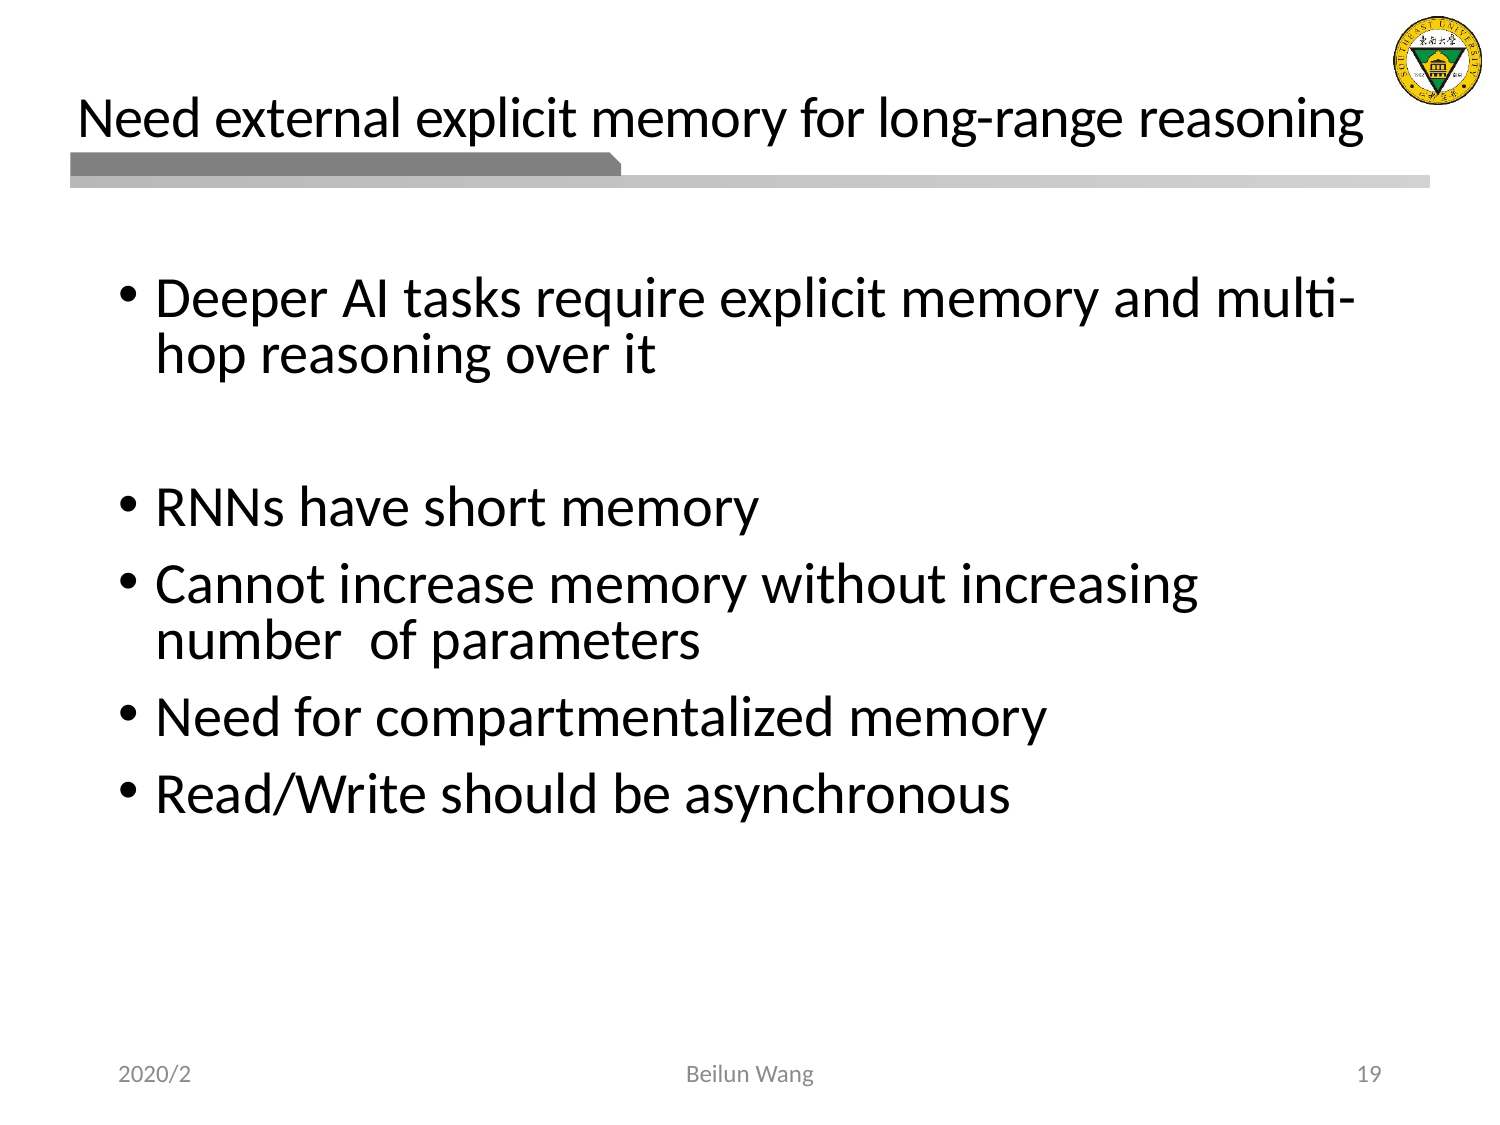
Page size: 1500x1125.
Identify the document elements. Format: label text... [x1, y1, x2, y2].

list Deeper AI tasks require explicit memory and multi-hop reasoning over it RNNs have short memory Cannot increase memory without increasing number of parameters Need for compartmentalized memory Read/Write should be asynchronous [103, 264, 1397, 1014]
slide_number 19 [1059, 1042, 1397, 1103]
title Need external explicit memory for long-range reasoning [62, 79, 1475, 187]
footer Beilun Wang [496, 1042, 1004, 1103]
picture [1393, 16, 1482, 105]
slide_number 2020/2 [103, 1042, 441, 1103]
